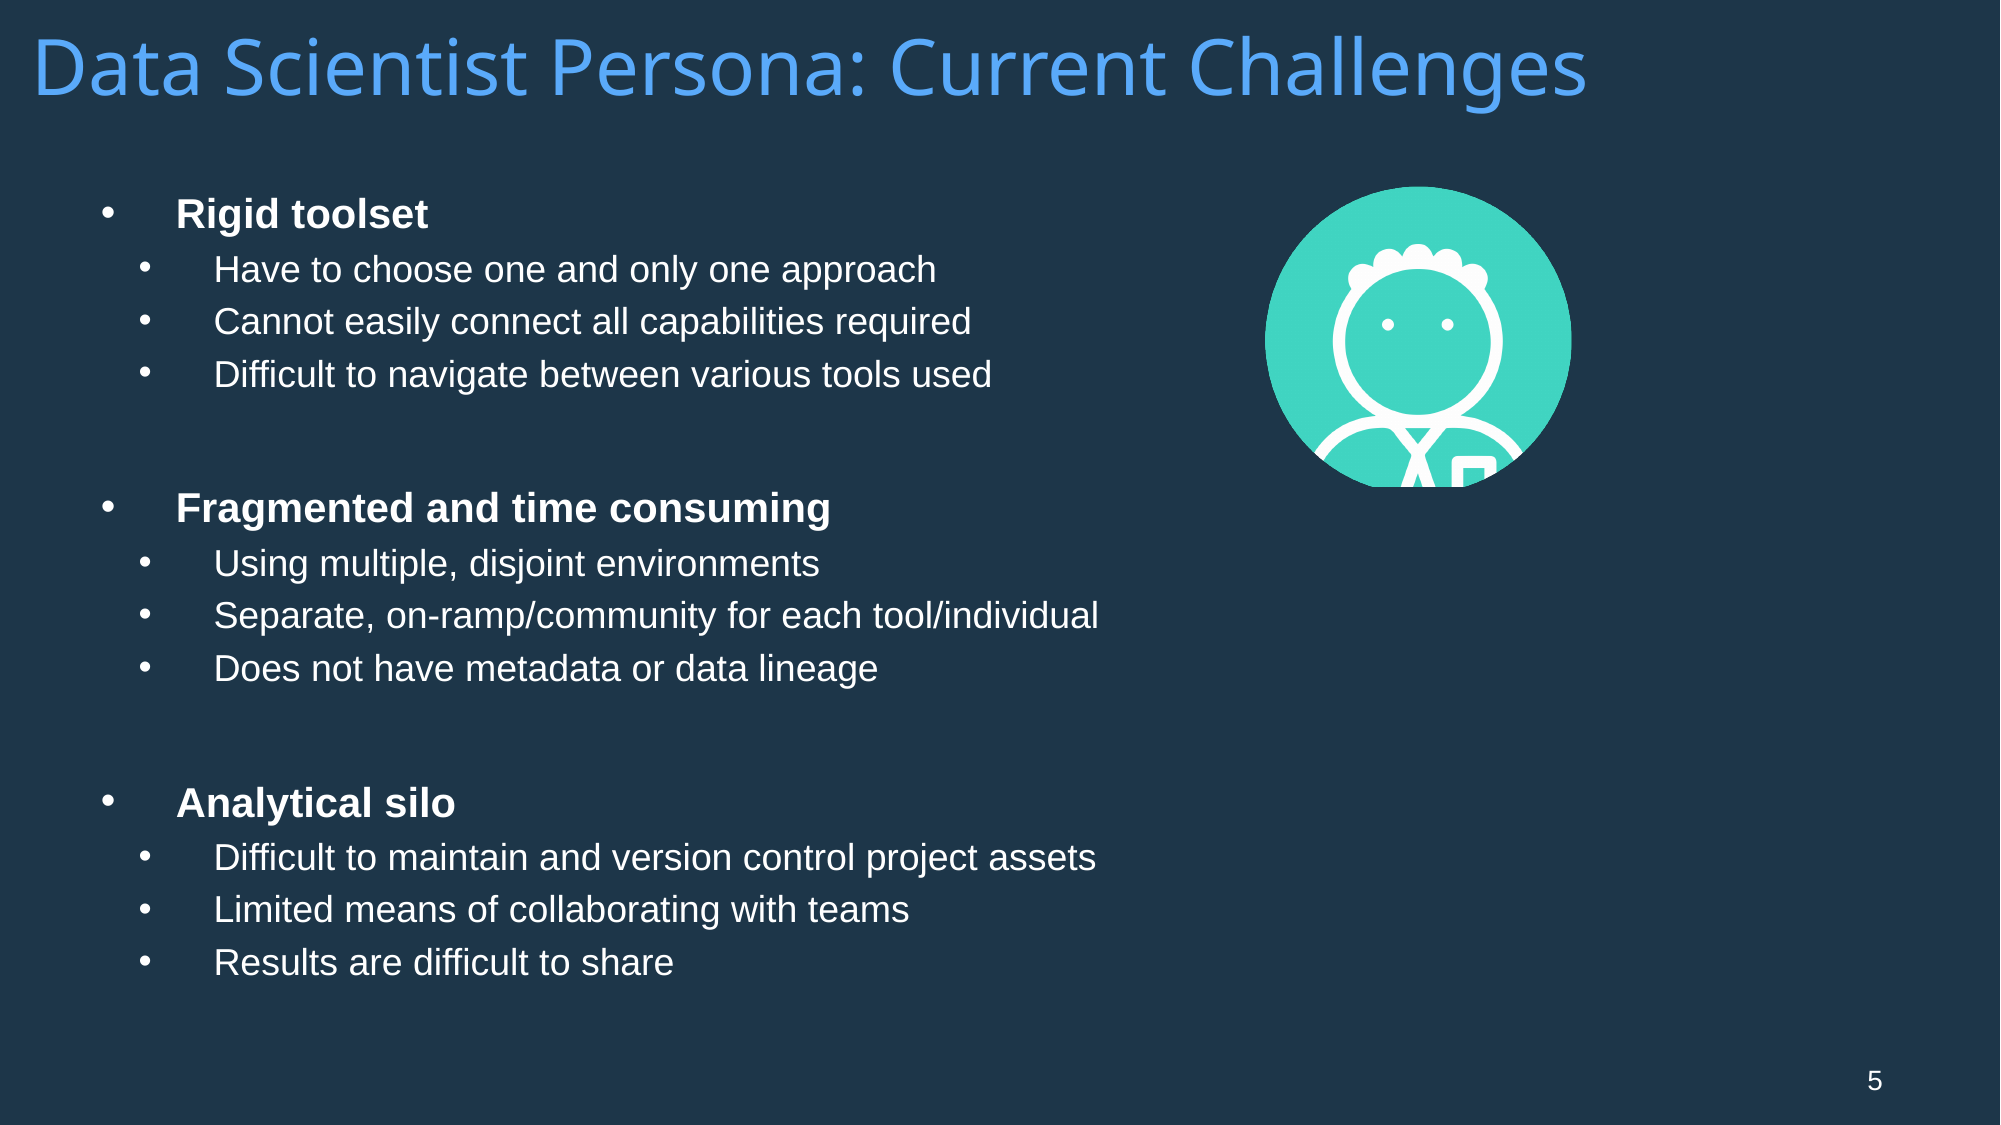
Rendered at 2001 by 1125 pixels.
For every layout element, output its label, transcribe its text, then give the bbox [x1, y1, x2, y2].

picture [1265, 186, 1573, 487]
list Rigid toolset Have to choose one and only one approach Cannot easily connect all capabilities required Difficult to navigate between various tools used Fragmented and time consuming Using multiple, disjoint environments Separate, on-ramp/community for each tool/individual Does not have metadata or data lineage Analytical silo Difficult to maintain and version control project assets Limited means of collaborating with teams Results are difficult to share [100, 187, 1134, 817]
title Data Scientist Persona: Current Challenges [31, 17, 1977, 139]
